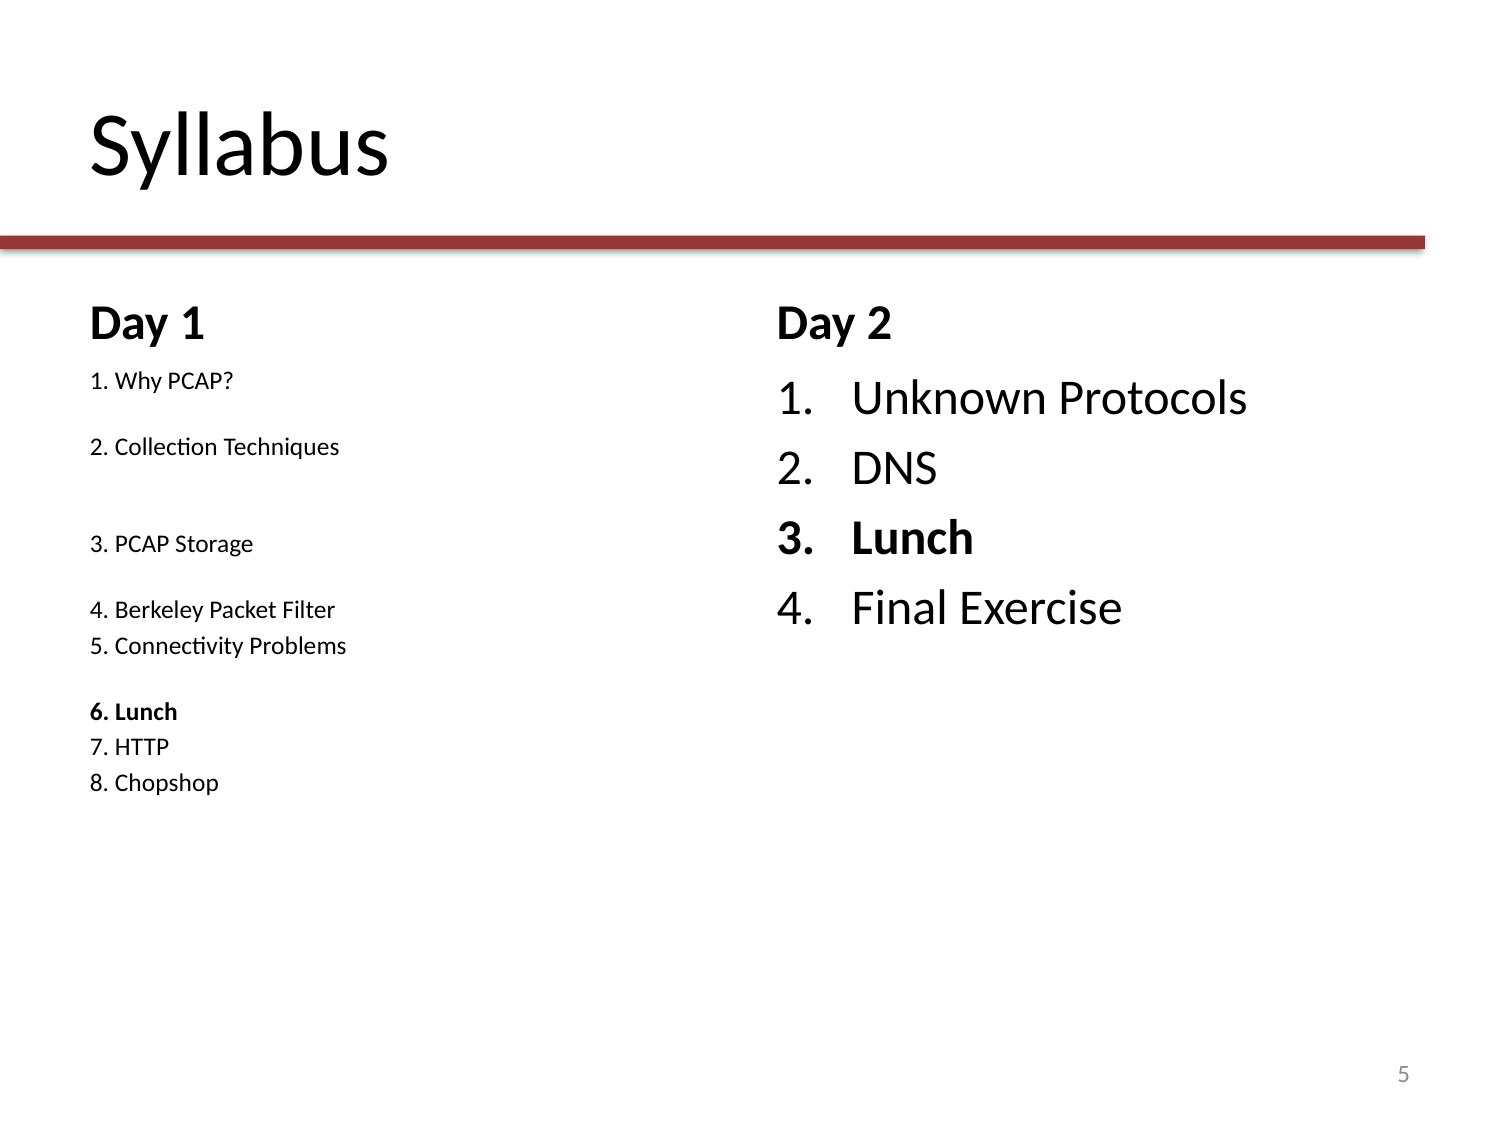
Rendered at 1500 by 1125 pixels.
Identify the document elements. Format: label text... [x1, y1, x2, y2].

text_box <number> [1074, 1042, 1425, 1103]
text_box Syllabus [75, 45, 1425, 233]
text_box Day 2 [761, 251, 1425, 356]
text_box 1. Why PCAP? 2. Collection Techniques 3. PCAP Storage 4. Berkeley Packet Filter 5. Connectivity Problems 6. Lunch 7. HTTP 8. Chopshop [74, 356, 738, 1005]
text_box Unknown Protocols DNS Lunch Final Exercise [761, 356, 1425, 1005]
text_box Day 1 [74, 251, 738, 356]
